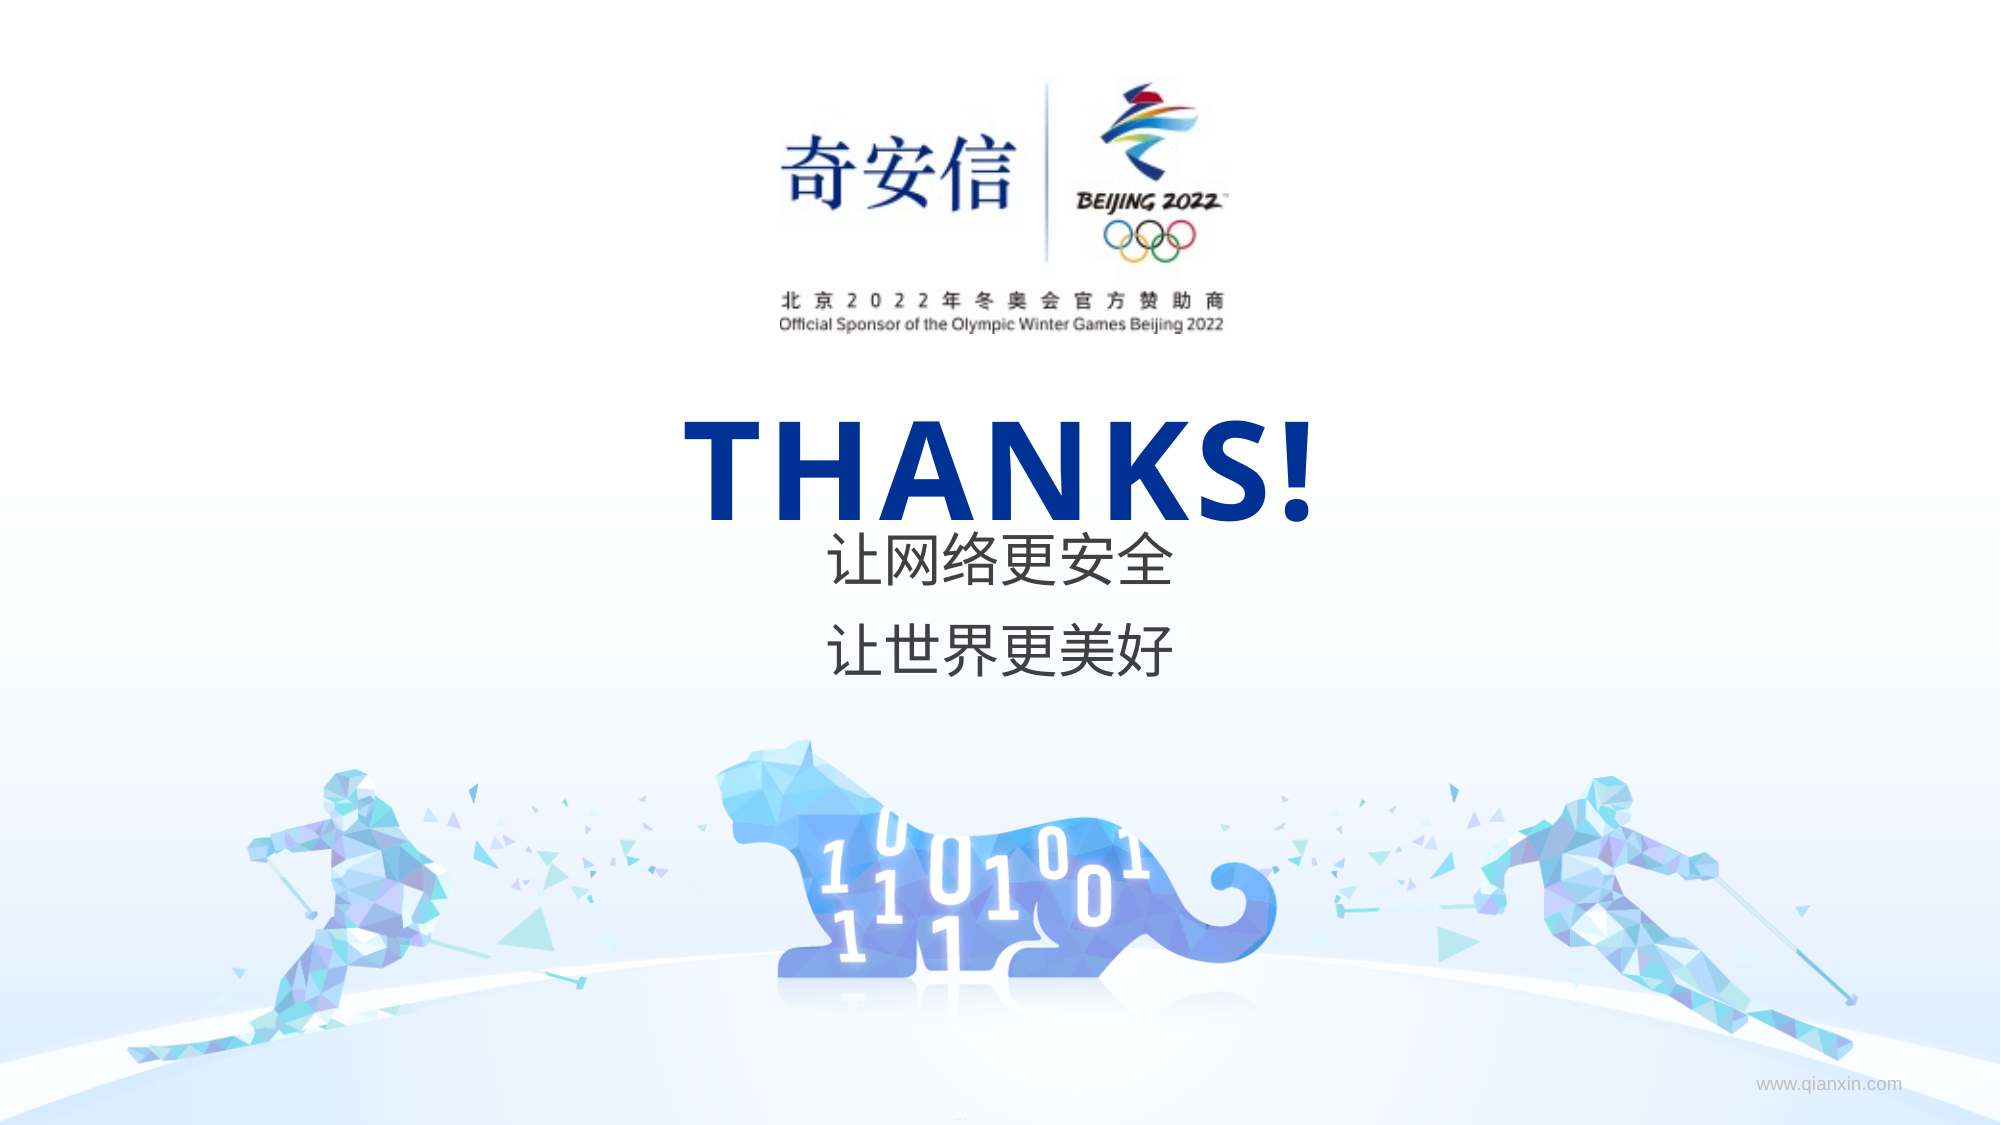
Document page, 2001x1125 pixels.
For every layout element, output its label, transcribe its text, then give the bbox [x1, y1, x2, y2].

list 让网络更安全 让世界更美好 [388, 615, 1612, 692]
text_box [0, 0, 2000, 1125]
title THANKS! [137, 394, 1863, 580]
text_box www.qianxin.com [1741, 1064, 1983, 1100]
picture [780, 75, 1229, 334]
